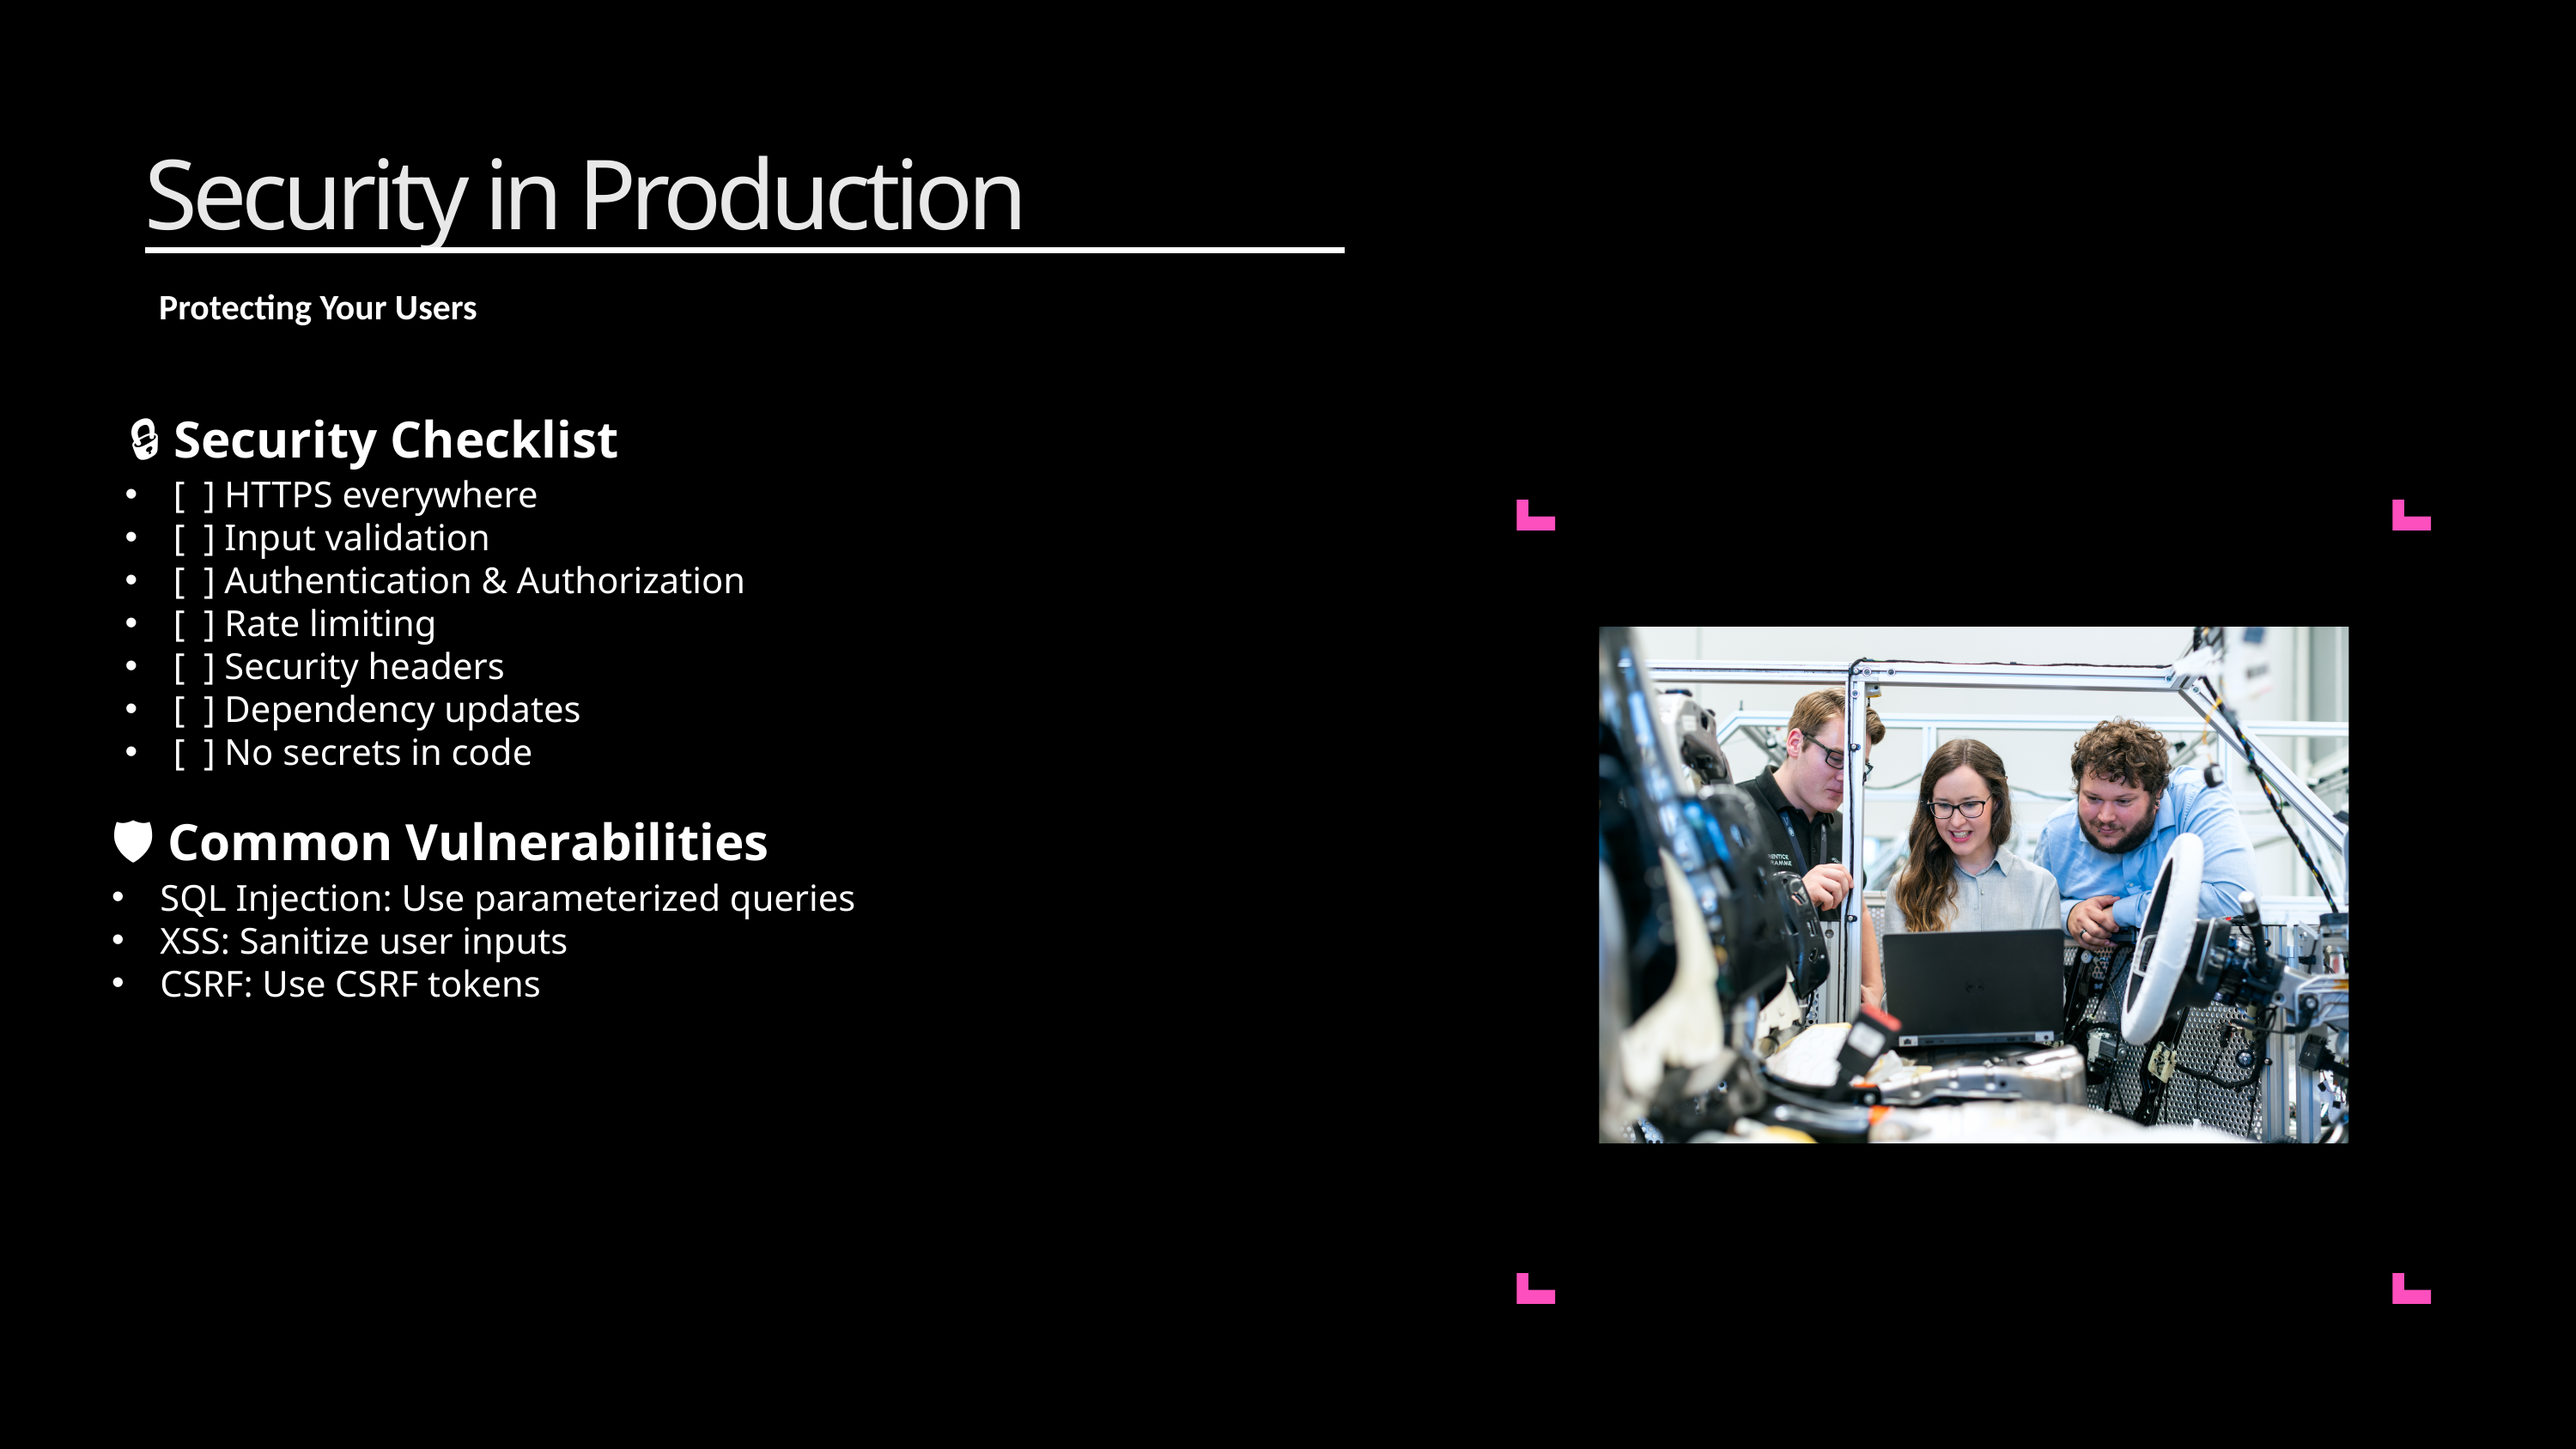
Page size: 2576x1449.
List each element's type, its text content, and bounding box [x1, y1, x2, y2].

text_box Protecting Your Users [146, 277, 491, 334]
text_box [ ] HTTPS everywhere [ ] Input validation [ ] Authentication & Authorization [ ] Rate limiting [ ] Security headers [ ] Dependency updates [ ] No secrets in code [112, 465, 759, 779]
text_box [1516, 1273, 1556, 1304]
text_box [1599, 626, 2349, 1143]
text_box [2392, 1273, 2432, 1304]
text_box Security in Production [144, 157, 2432, 250]
text_box [2392, 500, 2432, 530]
text_box 🔒 Security Checklist [116, 401, 632, 465]
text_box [144, 246, 1346, 254]
text_box SQL Injection: Use parameterized queries XSS: Sanitize user inputs CSRF: Use CSRF tokens [99, 869, 869, 1010]
text_box [1516, 500, 1556, 530]
text_box 🛡️ Common Vulnerabilities [99, 804, 782, 869]
